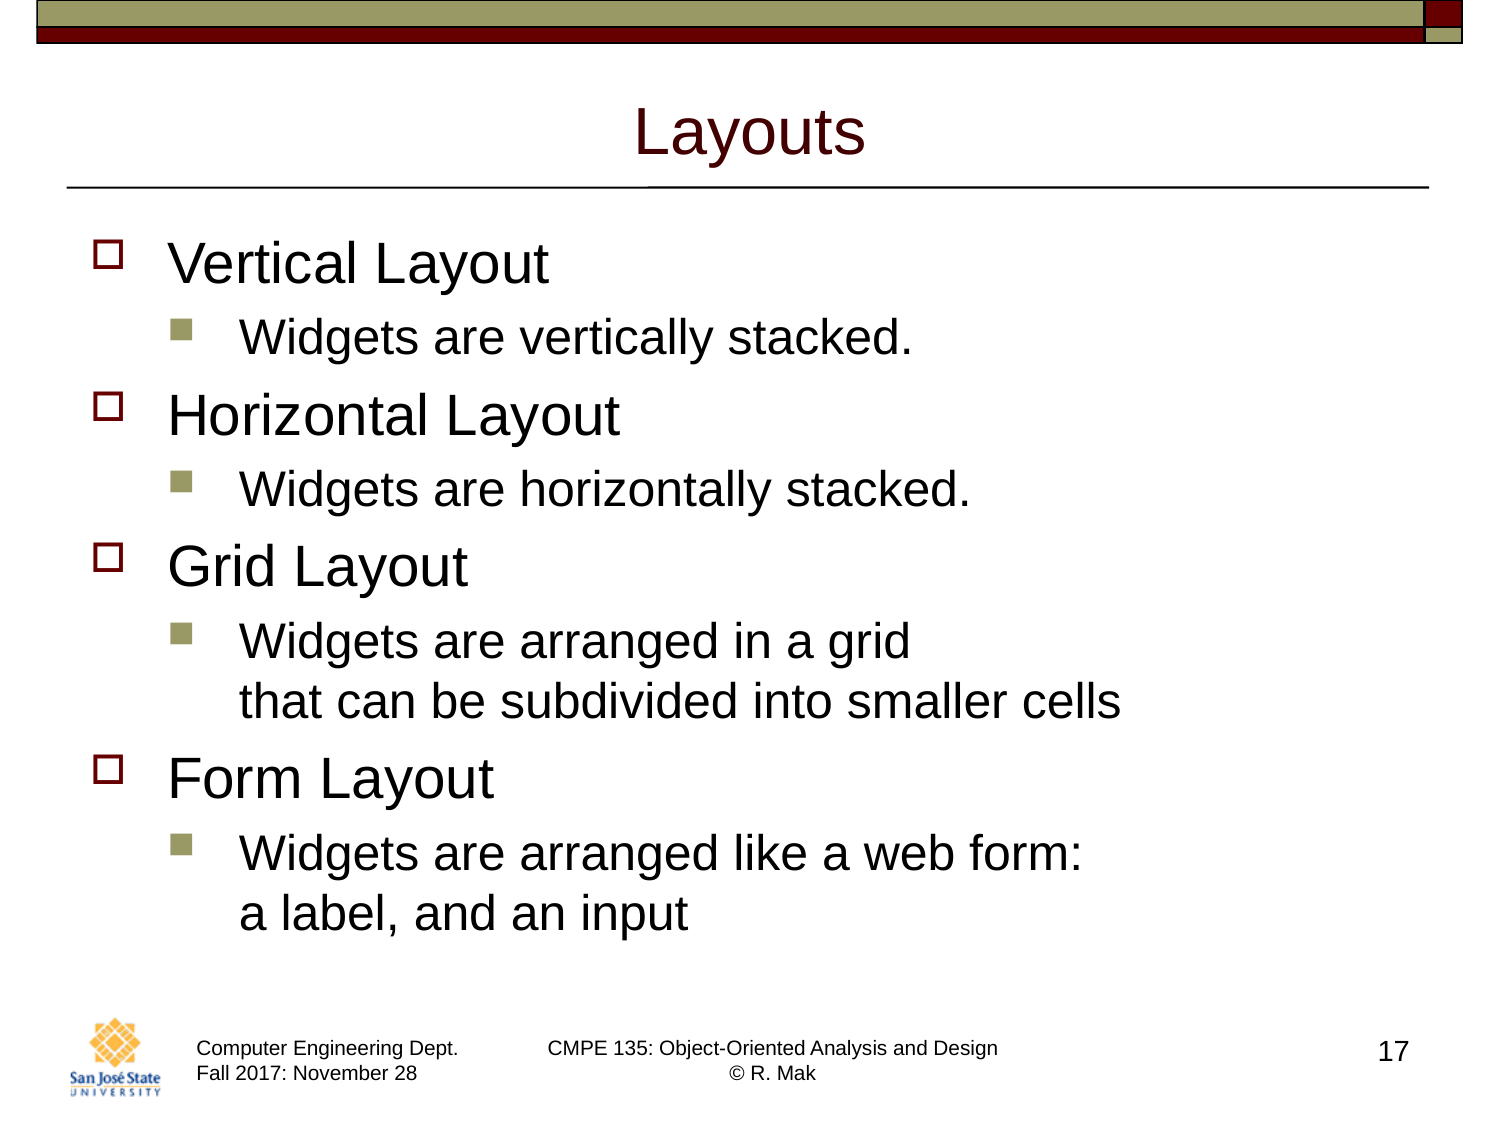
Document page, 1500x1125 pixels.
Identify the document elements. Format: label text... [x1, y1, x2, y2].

list Vertical Layout Widgets are vertically stacked. Horizontal Layout Widgets are horizontally stacked. Grid Layout Widgets are arranged in a grid that can be subdivided into smaller cells Form Layout Widgets are arranged like a web form: a label, and an input [75, 217, 1425, 1006]
title Layouts [75, 67, 1425, 175]
picture [60, 1012, 166, 1112]
slide_number 17 [1335, 1025, 1425, 1100]
